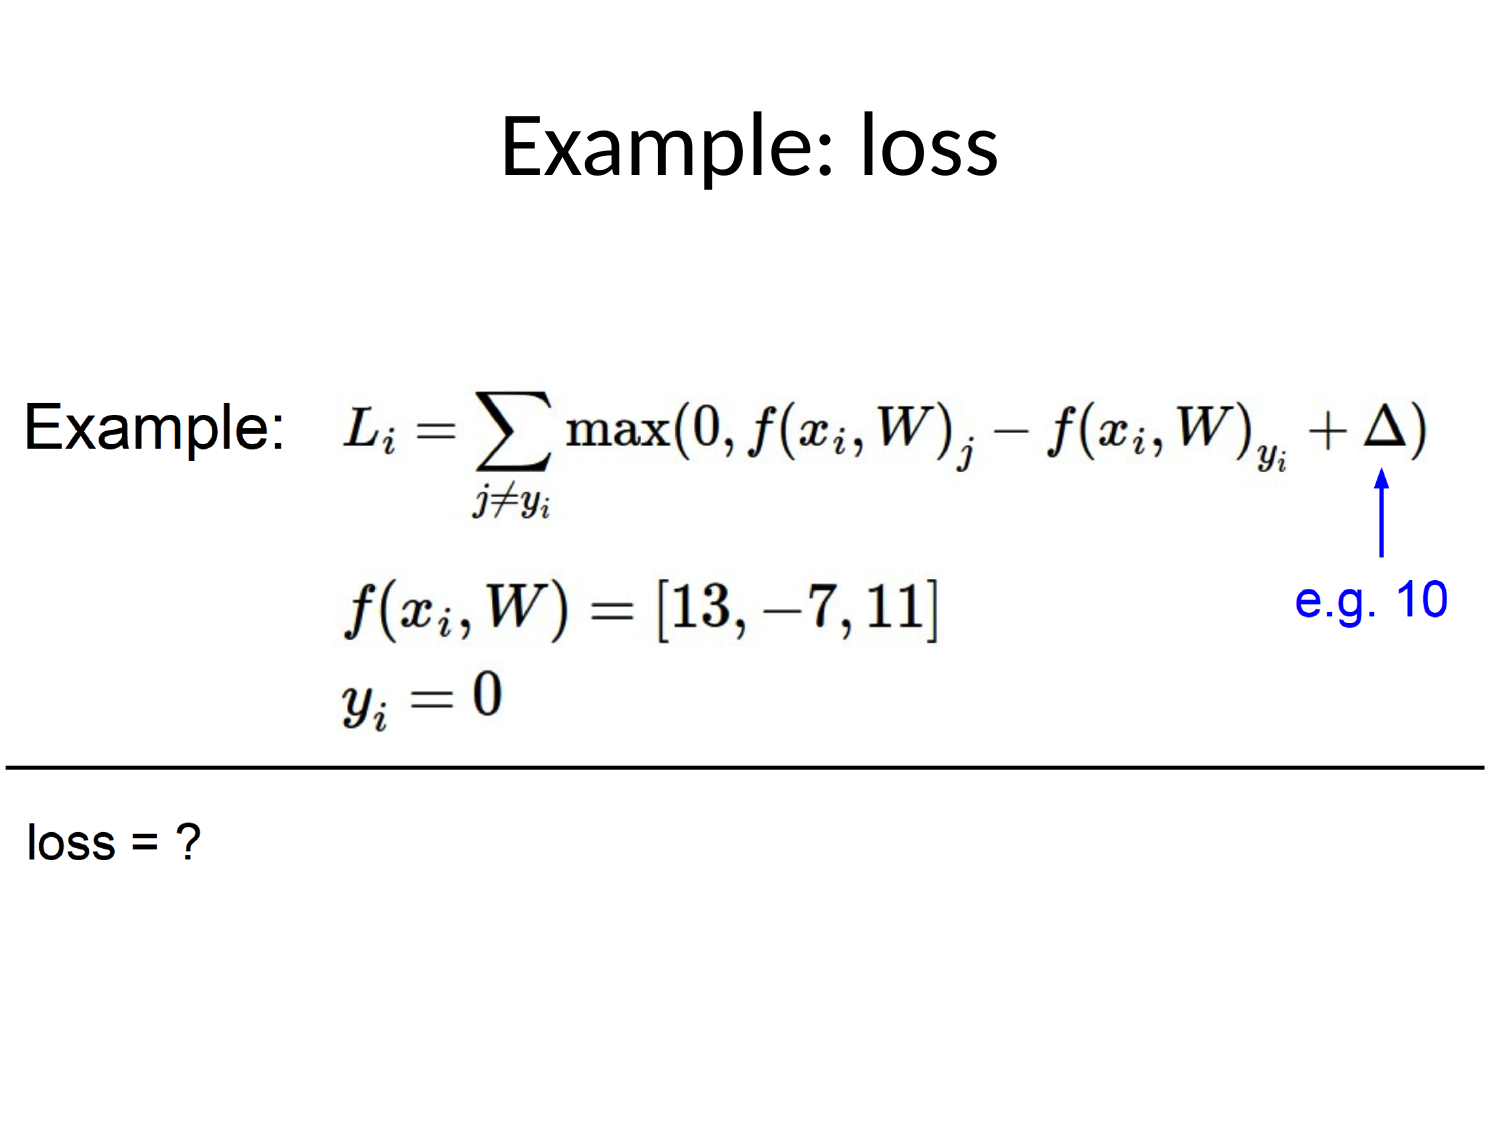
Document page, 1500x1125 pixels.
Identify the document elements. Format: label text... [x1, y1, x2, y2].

picture [0, 374, 1500, 955]
title Example: loss [75, 45, 1425, 233]
